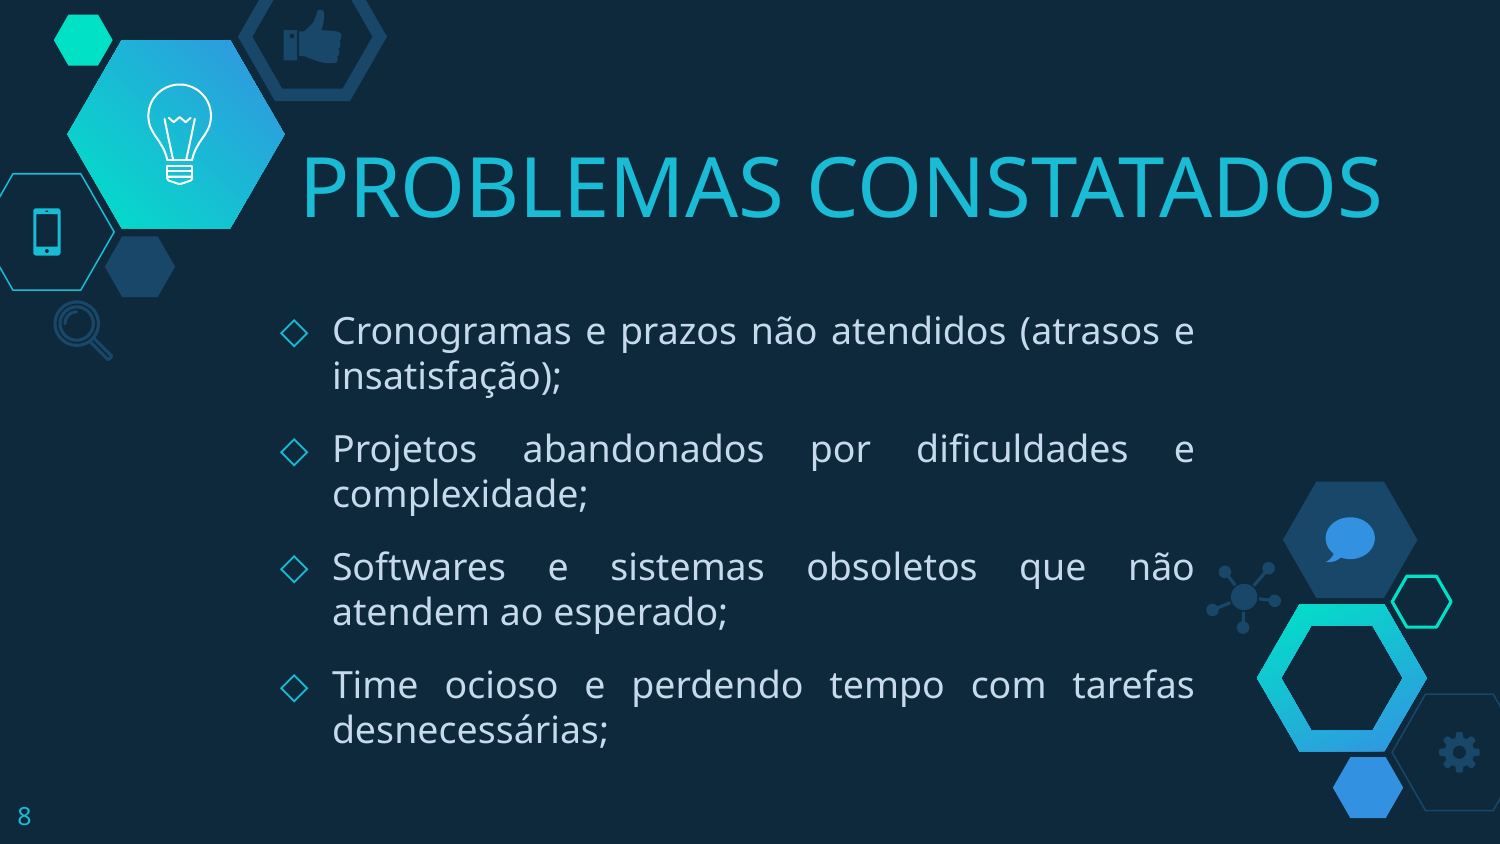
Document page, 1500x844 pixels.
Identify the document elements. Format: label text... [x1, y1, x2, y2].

text_box Softwares e sistemas obsoletos que não atendem ao esperado; [242, 528, 1211, 646]
slide_number 8 [2, 785, 93, 844]
text_box Cronogramas e prazos não atendidos (atrasos e insatisfação); [242, 291, 1211, 410]
text_box Projetos abandonados por dificuldades e complexidade; [242, 410, 1211, 528]
title Problemas constatados [284, 138, 1466, 249]
text_box Time ocioso e perdendo tempo com tarefas desnecessárias; [242, 646, 1211, 765]
